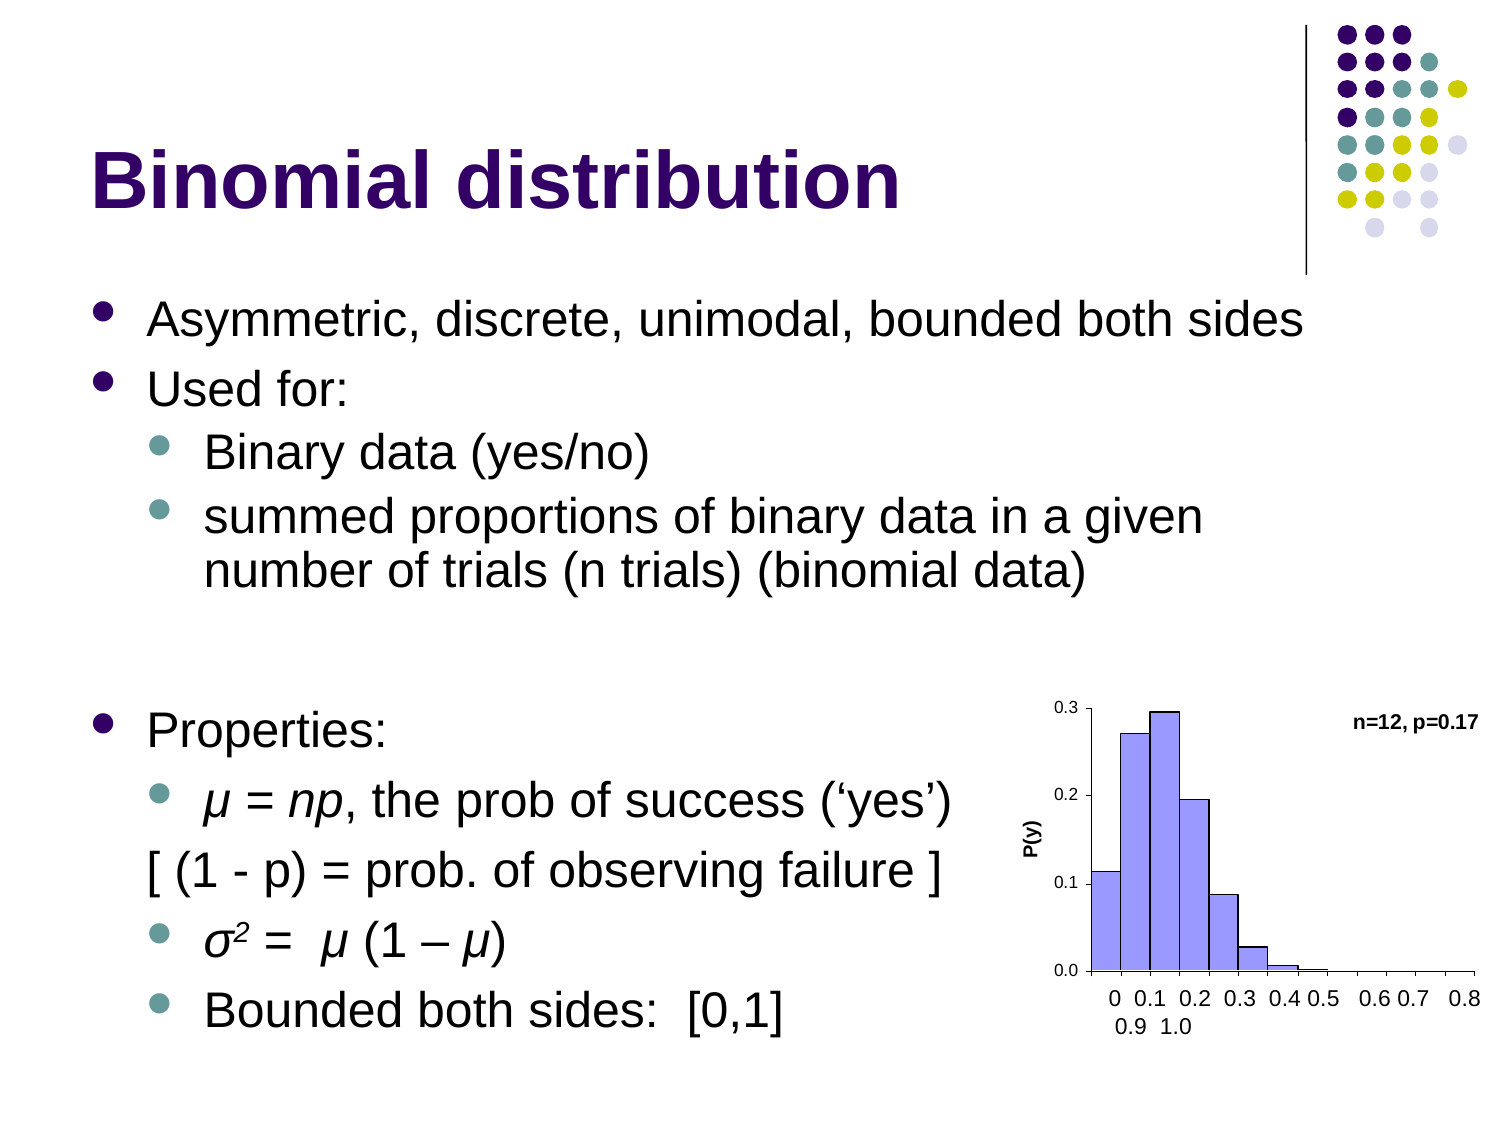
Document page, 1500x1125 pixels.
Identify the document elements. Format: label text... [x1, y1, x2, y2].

list Asymmetric, discrete, unimodal, bounded both sides Used for: Binary data (yes/no) summed proportions of binary data in a given number of trials (n trials) (binomial data) Properties: μ = np, the prob of success (‘yes’) [ (1 - p) = prob. of observing failure ] σ2 = μ (1 – μ) Bounded both sides: [0,1] [75, 278, 1398, 965]
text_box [999, 675, 1500, 1066]
title Binomial distribution [75, 20, 1313, 233]
